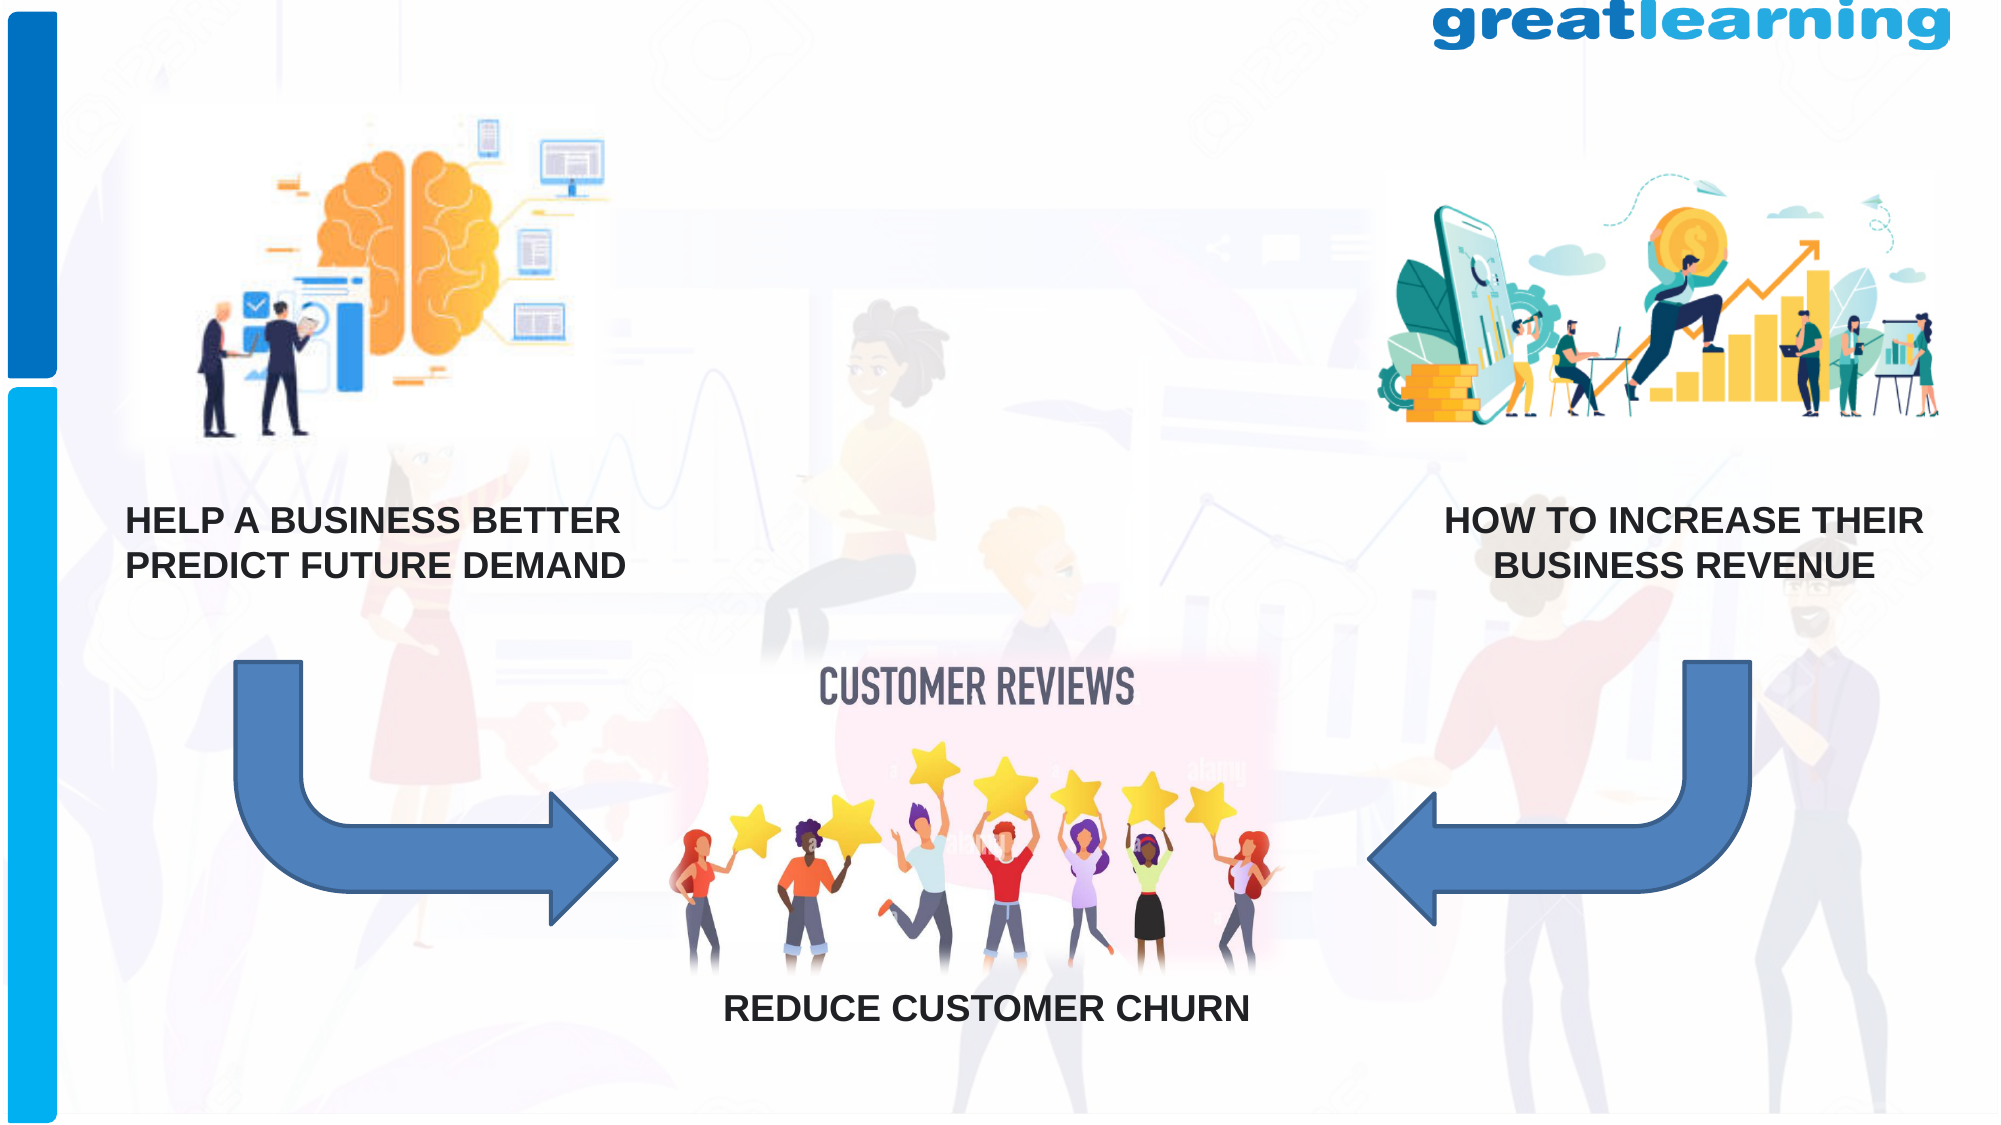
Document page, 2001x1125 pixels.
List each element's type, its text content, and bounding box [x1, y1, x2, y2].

picture [1433, 0, 1950, 50]
text_box [233, 659, 619, 927]
text_box REDUCE CUSTOMER CHURN [674, 976, 1310, 1037]
picture [104, 68, 630, 471]
text_box HOW TO INCREASE THEIR BUSINESS REVENUE [1368, 488, 2000, 594]
picture [657, 637, 1293, 978]
text_box [1366, 659, 1753, 927]
text_box HELP A BUSINESS BETTER PREDICT FUTURE DEMAND [110, 488, 742, 594]
picture [1349, 134, 1970, 473]
